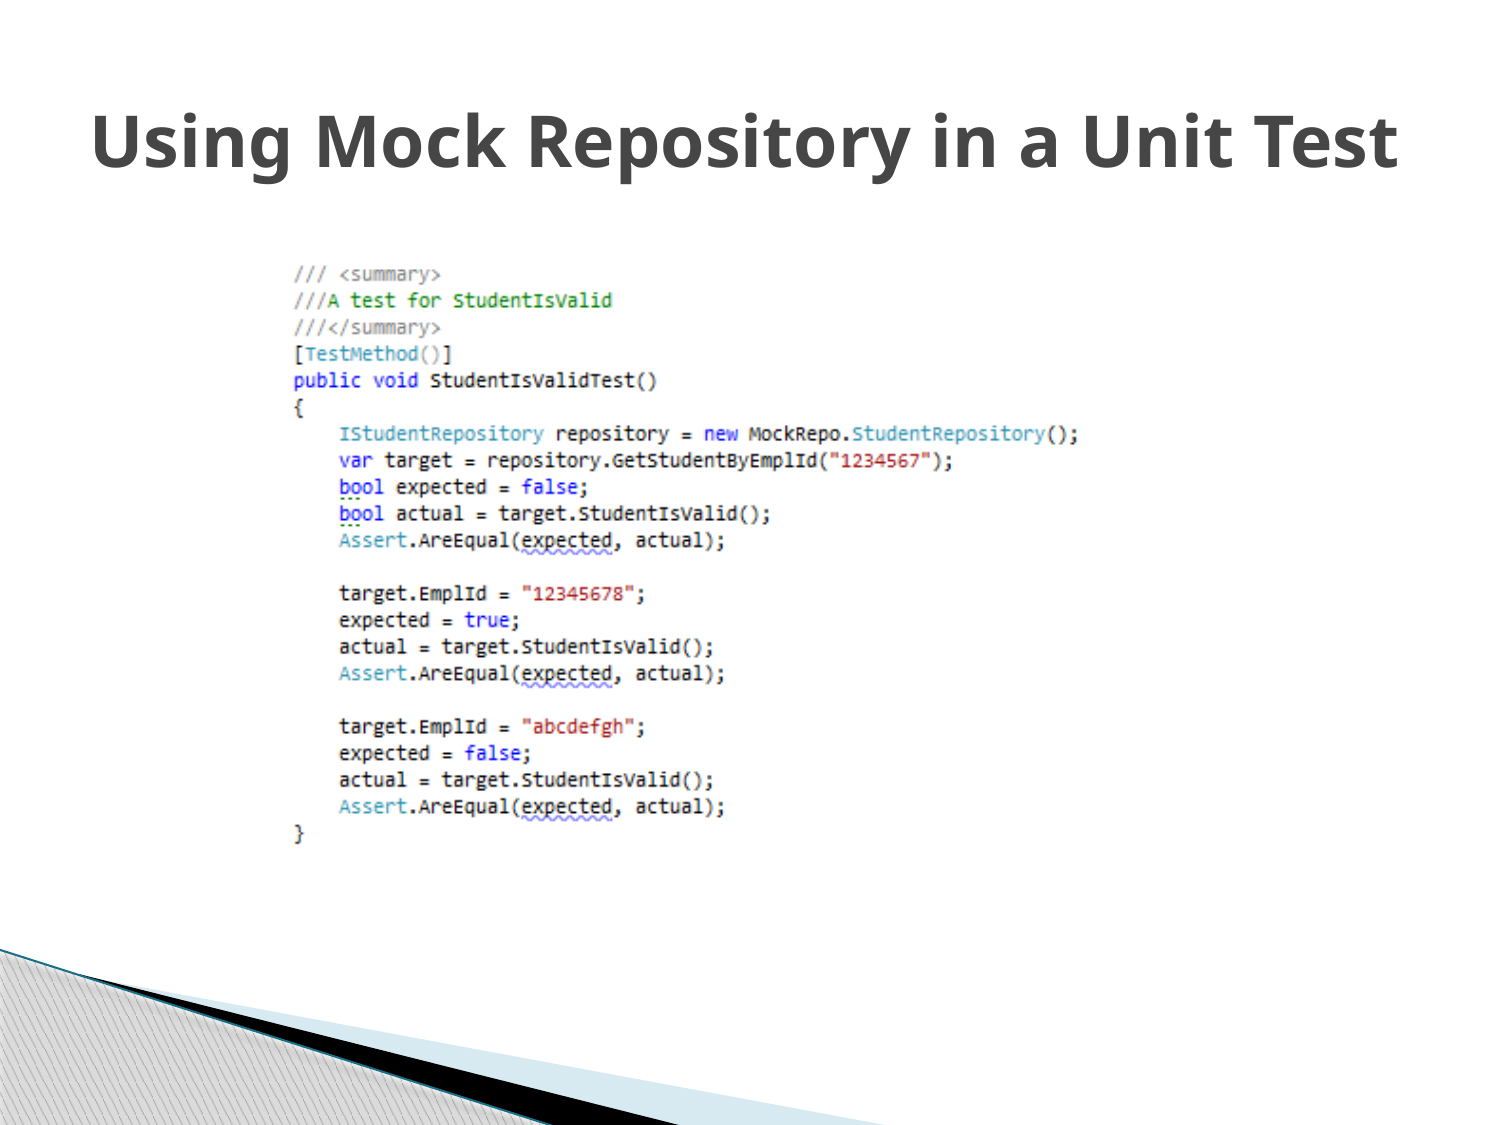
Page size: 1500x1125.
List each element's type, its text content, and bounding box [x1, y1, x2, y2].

title Using Mock Repository in a Unit Test [75, 45, 1425, 233]
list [212, 249, 1123, 851]
